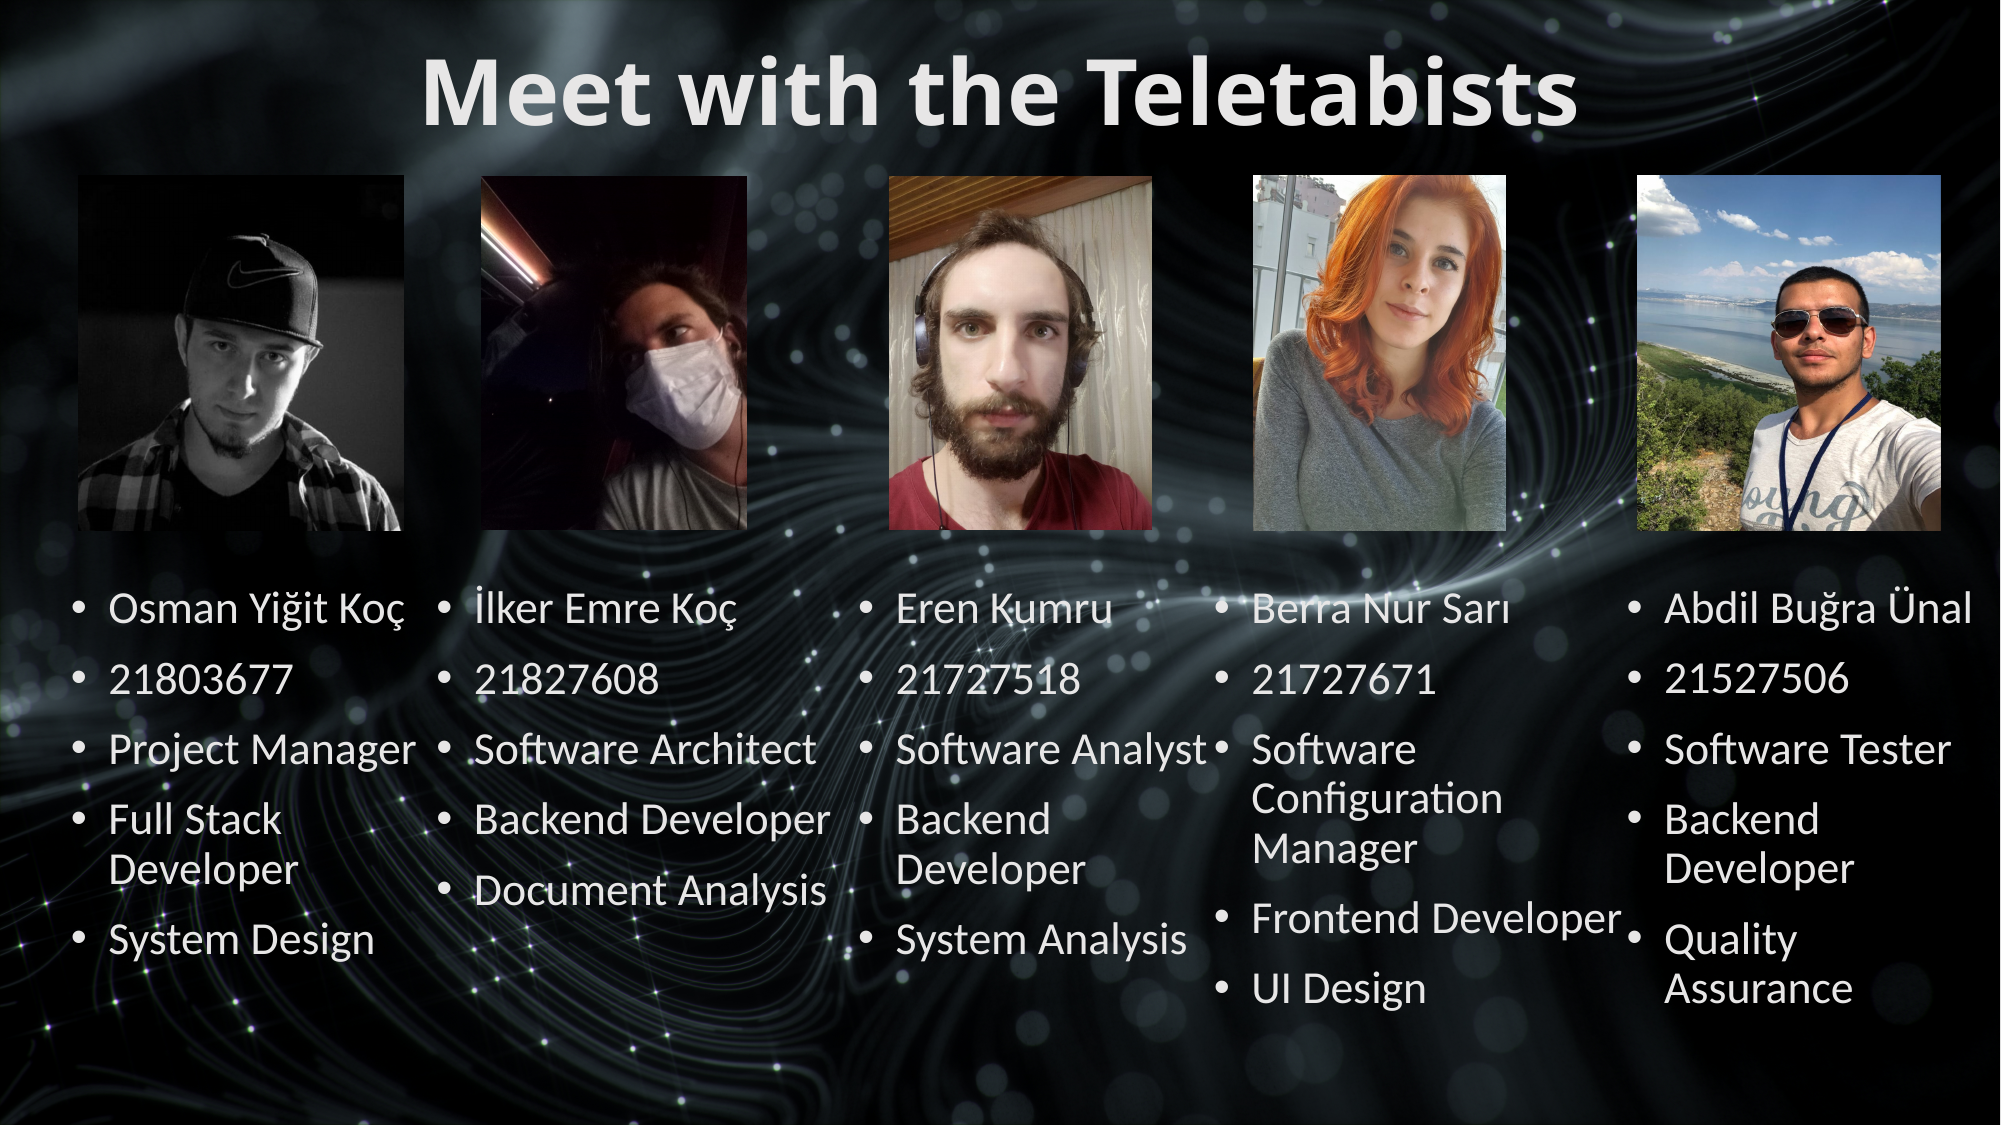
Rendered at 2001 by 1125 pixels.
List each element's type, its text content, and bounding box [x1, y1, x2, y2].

list Osman Yiğit Koç 21803677 Project Manager Full Stack Developer System Design [55, 576, 421, 977]
text_box Berra Nur Sarı 21727671 Software Configuration Manager Frontend Developer UI Design [1199, 576, 1644, 1095]
picture [0, 0, 2001, 1125]
title Meet with the Teletabists [144, 14, 1856, 177]
text_box Abdil Buğra Ünal 21527506 Software Tester Backend Developer Quality Assurance [1611, 576, 2000, 1073]
text_box Eren Kumru 21727518 Software Analyst Backend Developer System Analysis [843, 576, 1199, 988]
text_box İlker Emre Koç 21827608 Software Architect Backend Developer Document Analysis [421, 576, 866, 1085]
